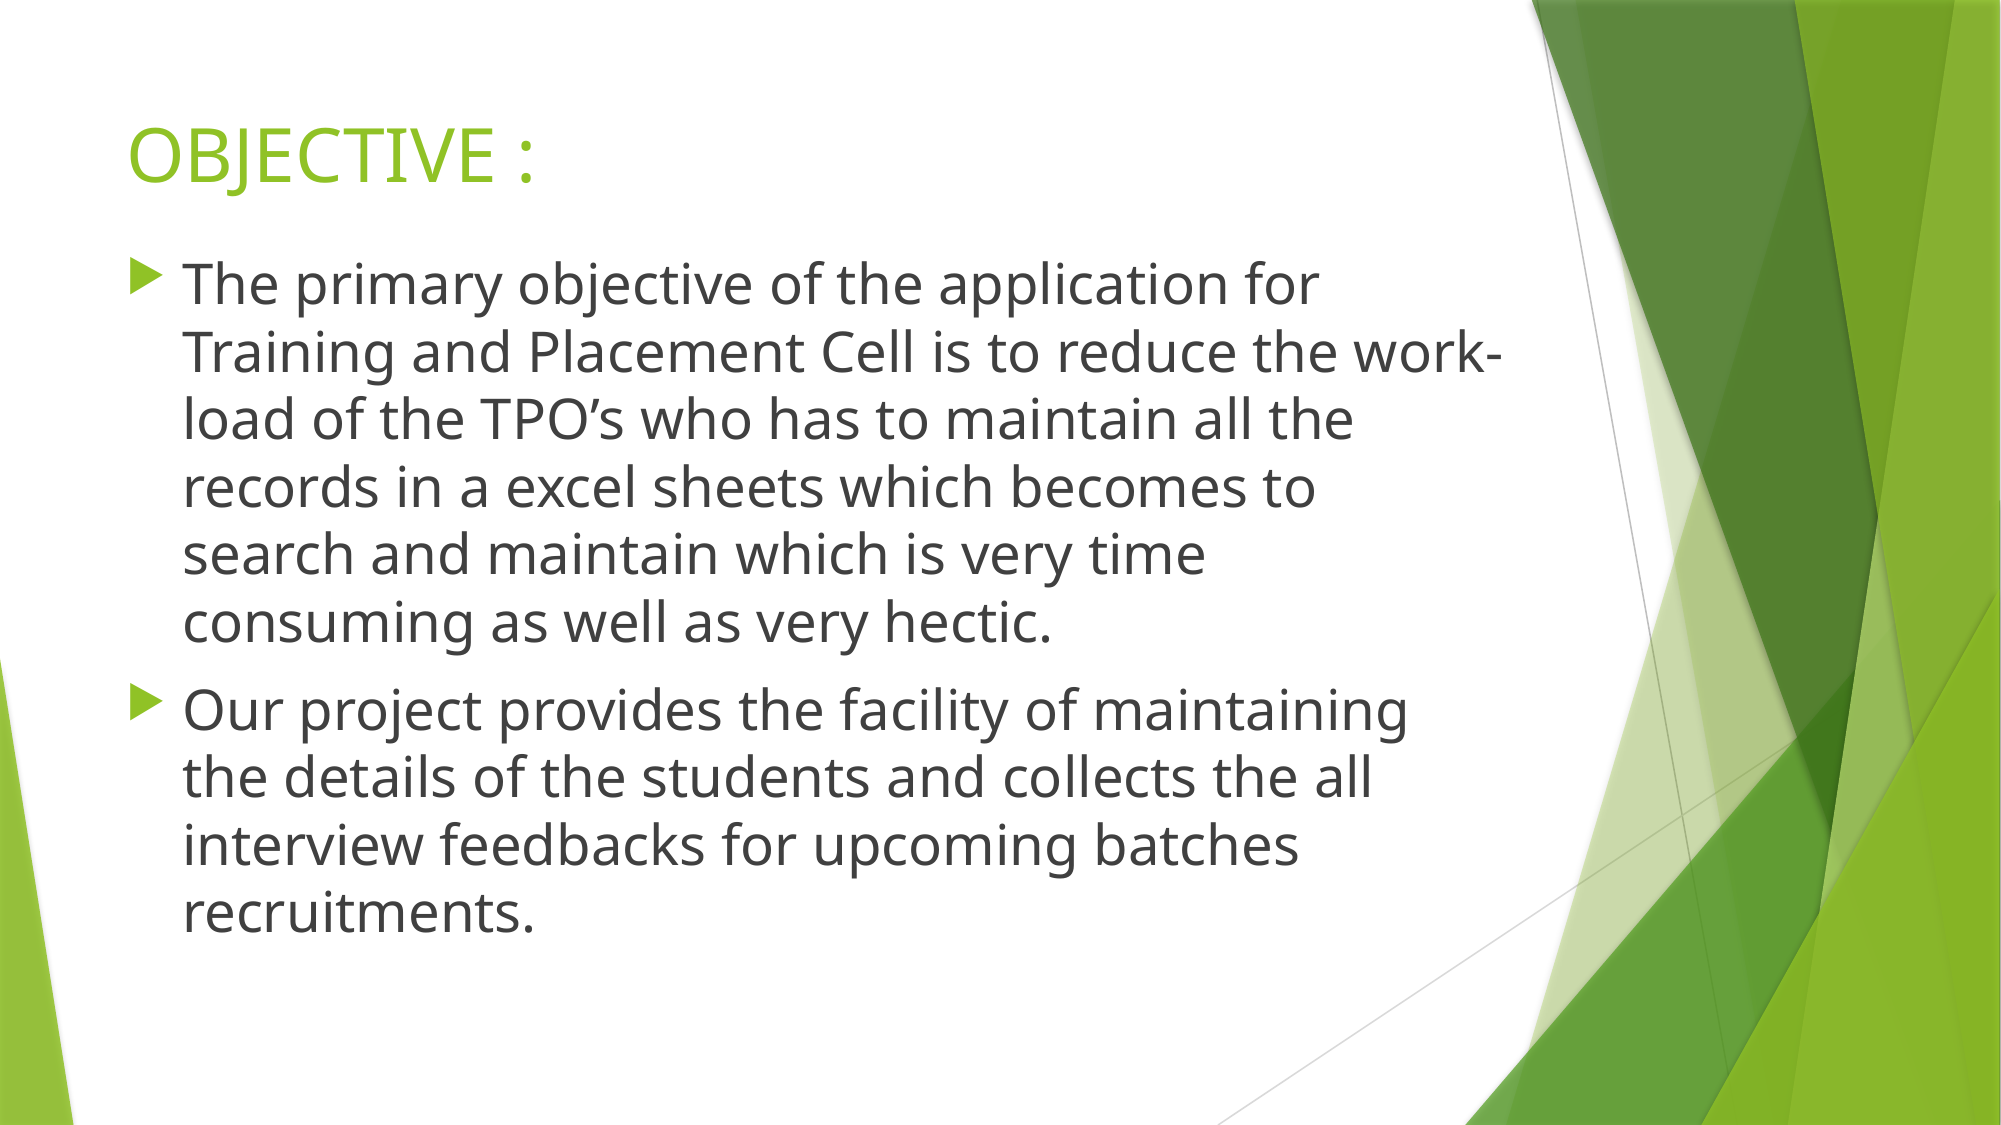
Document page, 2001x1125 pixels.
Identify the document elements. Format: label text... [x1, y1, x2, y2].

title OBJECTIVE : [111, 99, 1522, 222]
list The primary objective of the application for Training and Placement Cell is to reduce the work-load of the TPO’s who has to maintain all the records in a excel sheets which becomes to search and maintain which is very time consuming as well as very hectic. Our project provides the facility of maintaining the details of the students and collects the all interview feedbacks for upcoming batches recruitments. [111, 240, 1522, 991]
